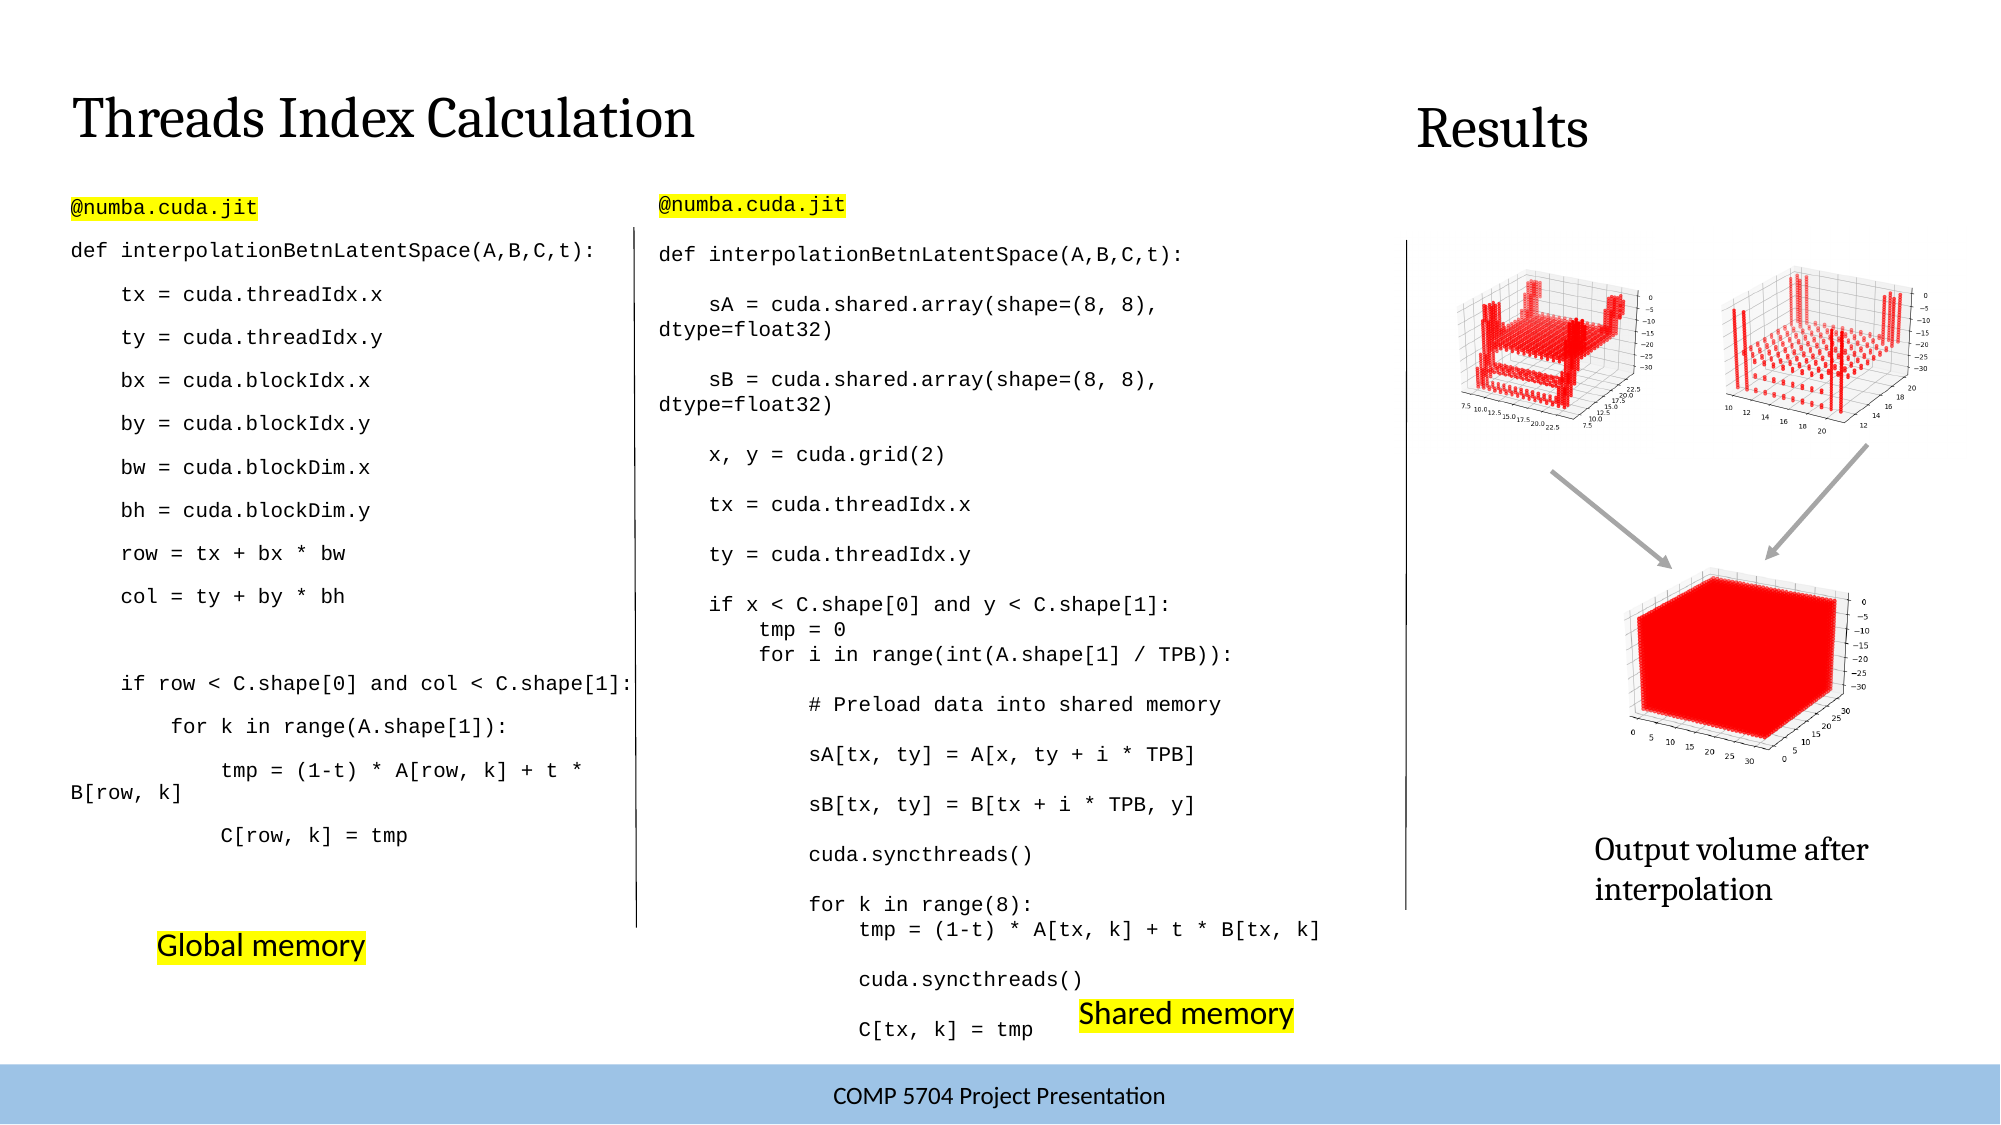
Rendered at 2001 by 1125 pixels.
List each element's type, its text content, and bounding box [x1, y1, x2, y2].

text_box Global memory [141, 915, 402, 971]
subtitle @numba.cuda.jit def interpolationBetnLatentSpace(A,B,C,t): tx = cuda.threadIdx.x ty = cuda.threadIdx.y bx = cuda.blockIdx.x by = cuda.blockIdx.y bw = cuda.blockDim.x bh = cuda.blockDim.y row = tx + bx * bw col = ty + by * bh if row < C.shape[0] and col < C.shape[1]: for k in range(A.shape[1]): tmp = (1-t) * A[row, k] + t * B[row, k] C[row, k] = tmp [55, 188, 643, 855]
picture [1546, 521, 1913, 792]
footer COMP 5704 Project Presentation [0, 1064, 2000, 1125]
picture [1394, 226, 1967, 459]
text_box Output volume after interpolation [1579, 819, 1937, 914]
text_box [1764, 444, 1868, 561]
text_box Results [1118, 76, 1888, 168]
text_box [1551, 470, 1673, 569]
title Threads Index Calculation [44, 66, 1844, 158]
text_box Shared memory [1063, 983, 1324, 1039]
text_box @numba.cuda.jit def interpolationBetnLatentSpace(A,B,C,t): sA = cuda.shared.array(shape=(8, 8), dtype=float32) sB = cuda.shared.array(shape=(8, 8), dtype=float32) x, y = cuda.grid(2) tx = cuda.threadIdx.x ty = cuda.threadIdx.y if x < C.shape[0] and y < C.shape[1]: tmp = 0 for i in range(int(A.shape[1] / TPB)): # Preload data into shared memory sA[tx, ty] = A[x, ty + i * TPB] sB[tx, ty] = B[tx + i * TPB, y] cuda.syncthreads() for k in range(8): tmp = (1-t) * A[tx, k] + t * B[tx, k] cuda.syncthreads() C[tx, k] = tmp [643, 183, 1359, 1048]
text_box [633, 226, 637, 928]
